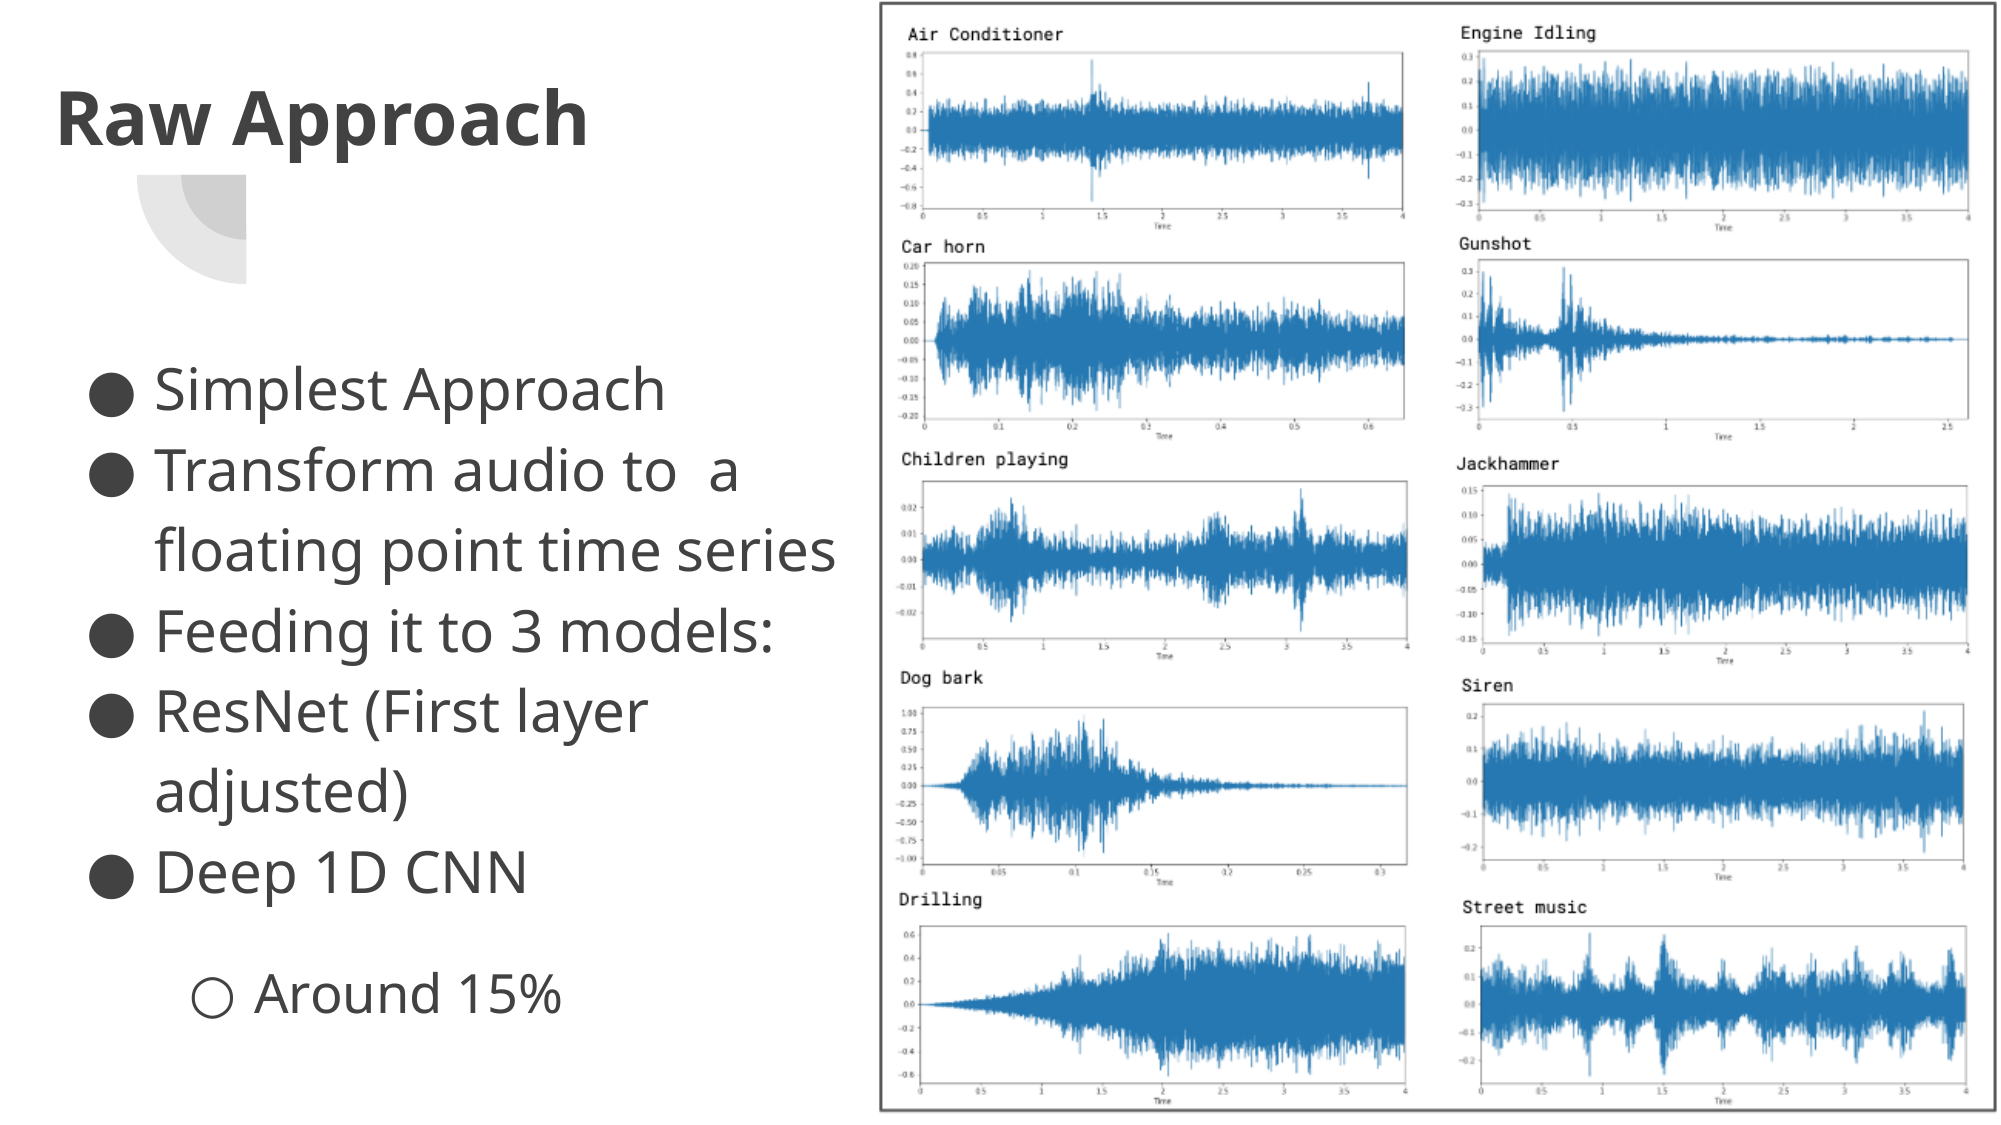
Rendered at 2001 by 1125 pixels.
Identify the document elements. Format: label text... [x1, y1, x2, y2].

list Simplest Approach Transform audio to a floating point time series Feeding it to 3 models: ResNet (First layer adjusted) Deep 1D CNN Around 15% [39, 327, 873, 1049]
picture [878, 0, 2000, 1116]
title Raw Approach [39, 55, 873, 274]
